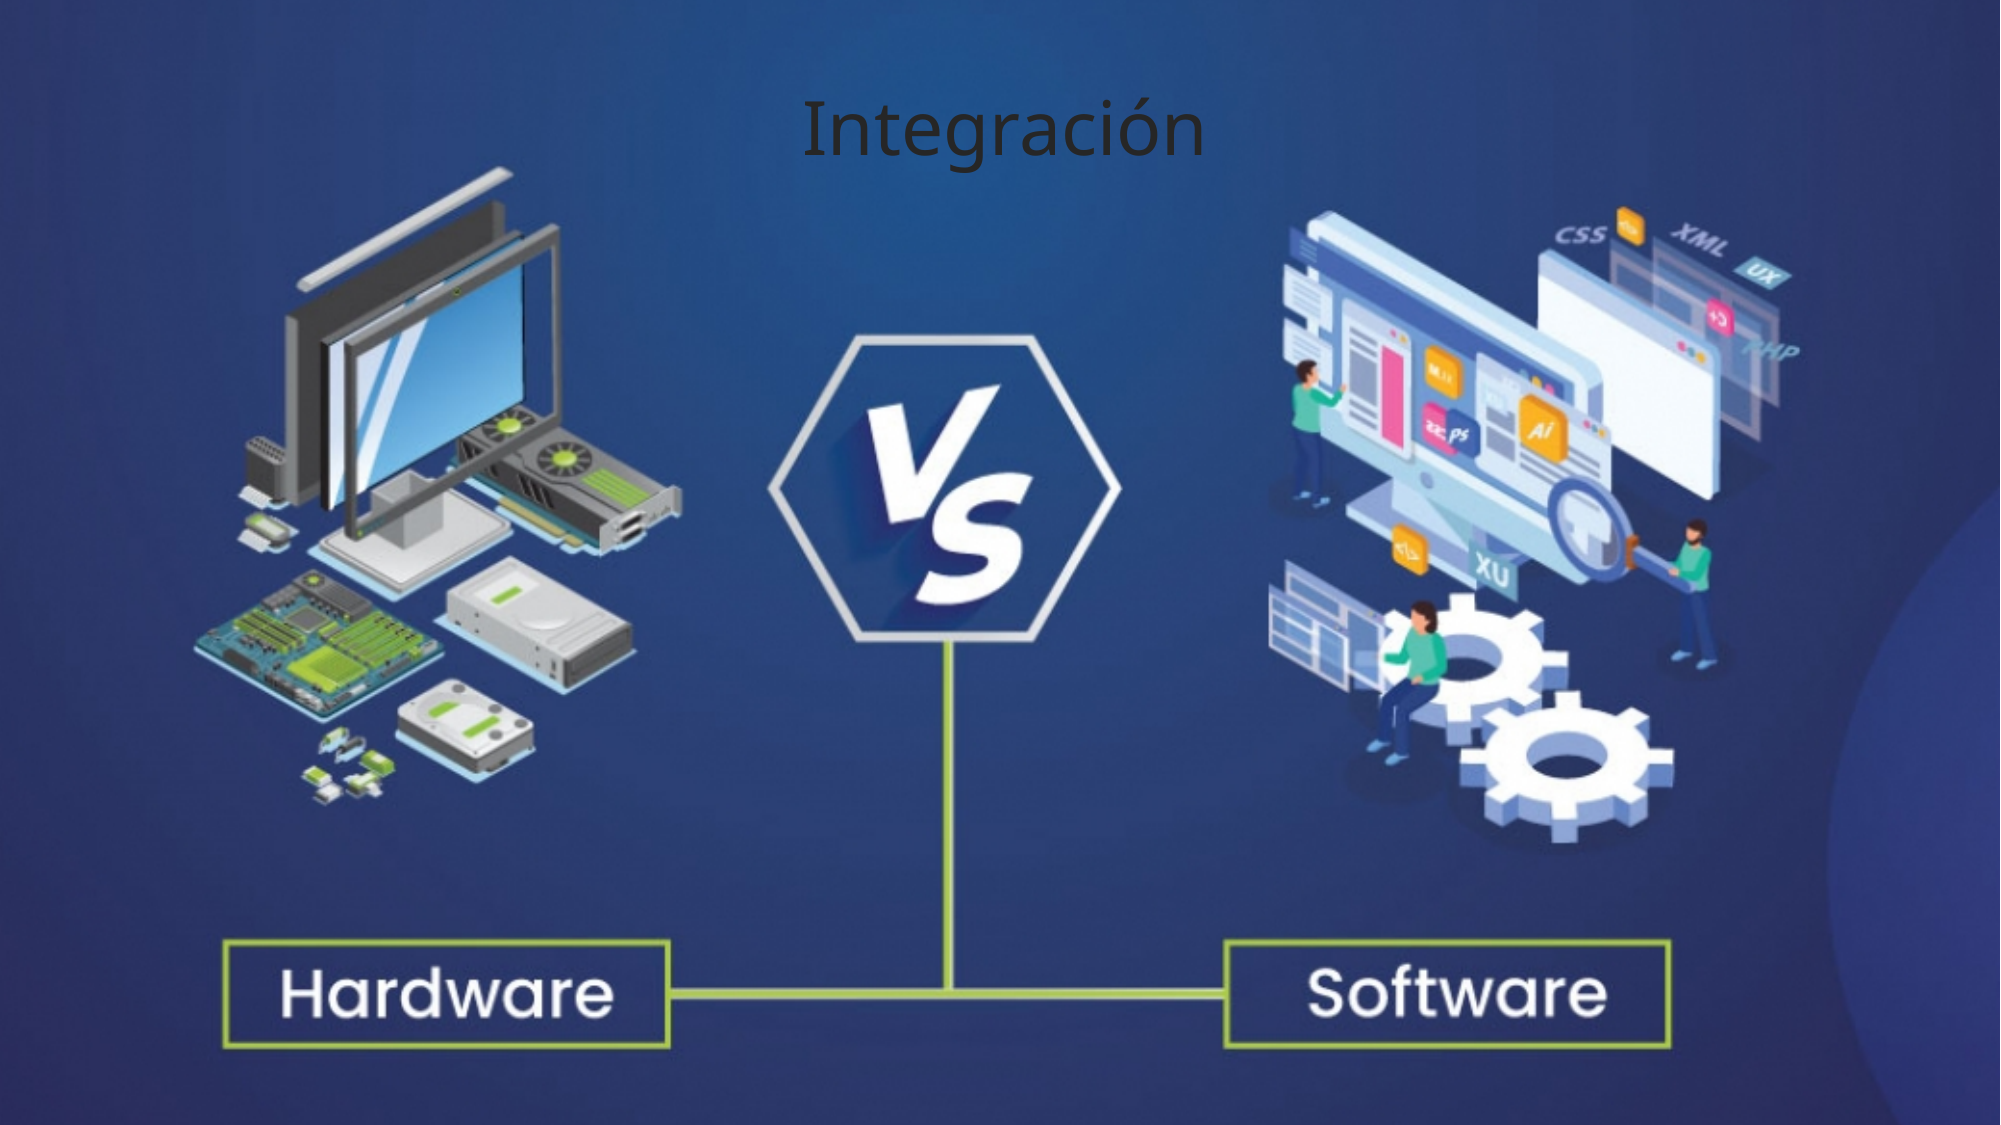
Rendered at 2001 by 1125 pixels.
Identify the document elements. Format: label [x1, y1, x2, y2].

list [0, 0, 2000, 1125]
